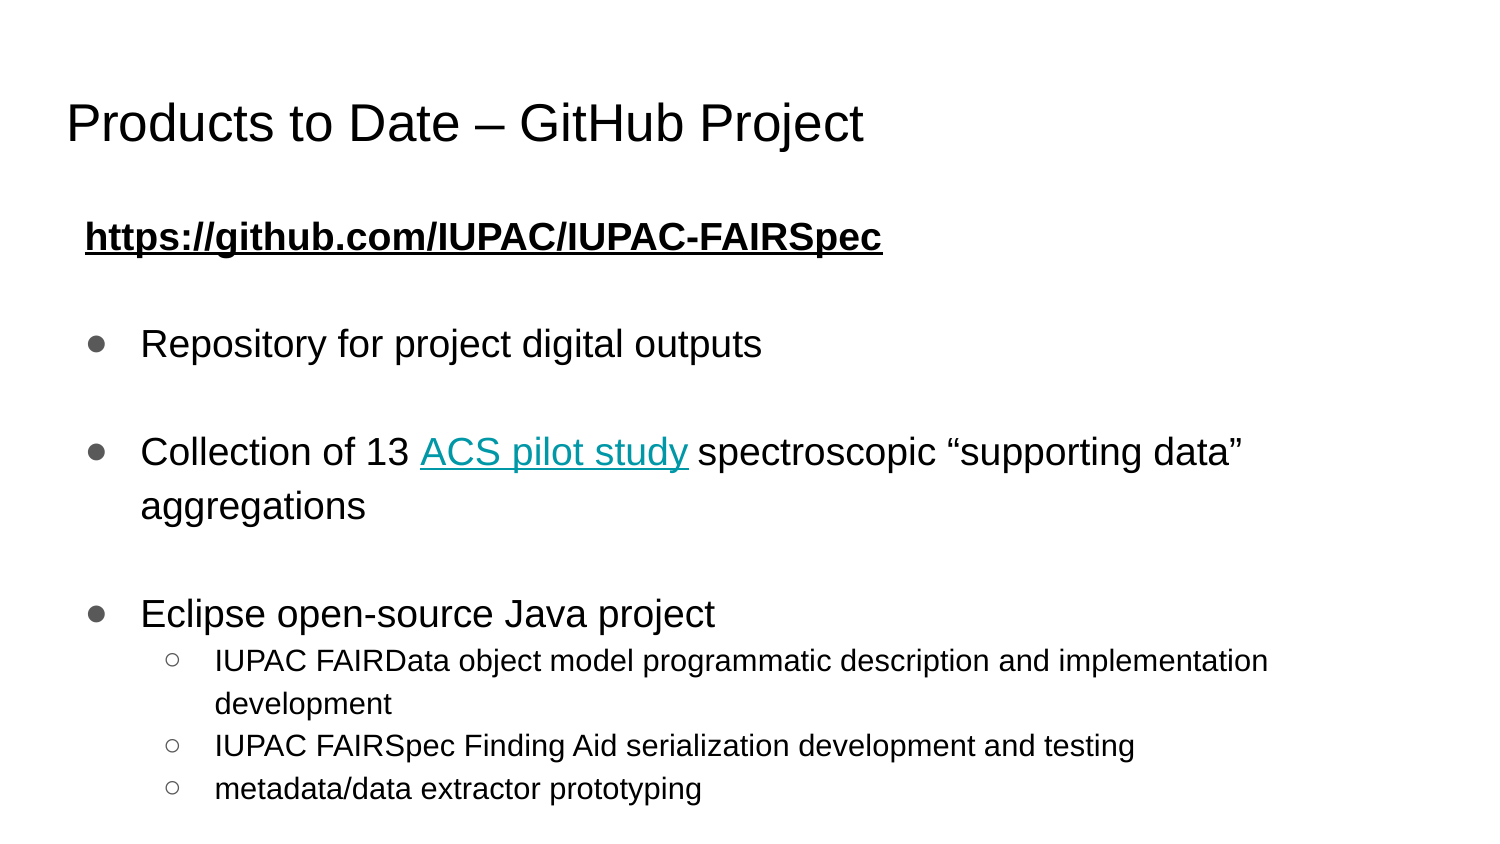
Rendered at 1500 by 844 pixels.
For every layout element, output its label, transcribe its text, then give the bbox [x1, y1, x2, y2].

list https://github.com/IUPAC/IUPAC-FAIRSpec Repository for project digital outputs Collection of 13 ACS pilot study spectroscopic “supporting data” aggregations Eclipse open-source Java project IUPAC FAIRData object model programmatic description and implementation development IUPAC FAIRSpec Finding Aid serialization development and testing metadata/data extractor prototyping [51, 189, 1454, 821]
title Products to Date – GitHub Project [51, 72, 1449, 167]
